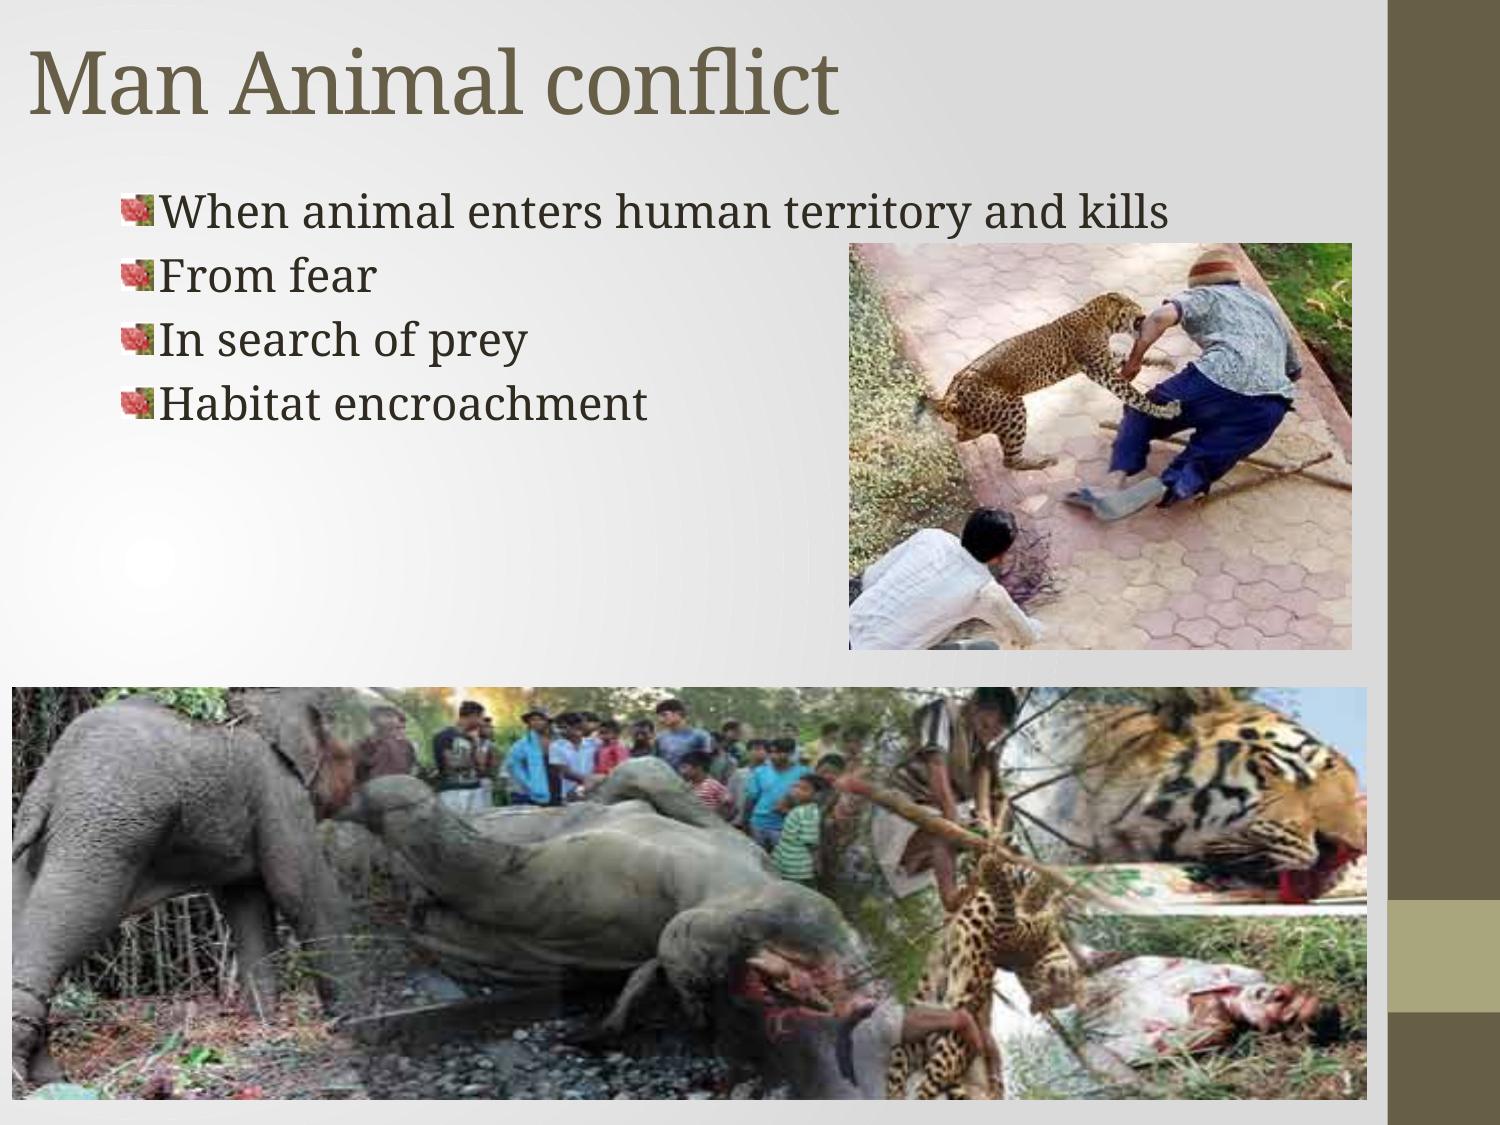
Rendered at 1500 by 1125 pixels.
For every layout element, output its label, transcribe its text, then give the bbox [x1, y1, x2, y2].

picture [121, 258, 154, 291]
picture [849, 242, 1352, 651]
picture [121, 322, 154, 355]
picture [12, 687, 1367, 1101]
title Man Animal conflict [12, 21, 1363, 138]
picture [121, 193, 154, 226]
picture [121, 386, 154, 419]
list When animal enters human territory and kills From fear In search of prey Habitat encroachment [87, 174, 1338, 687]
